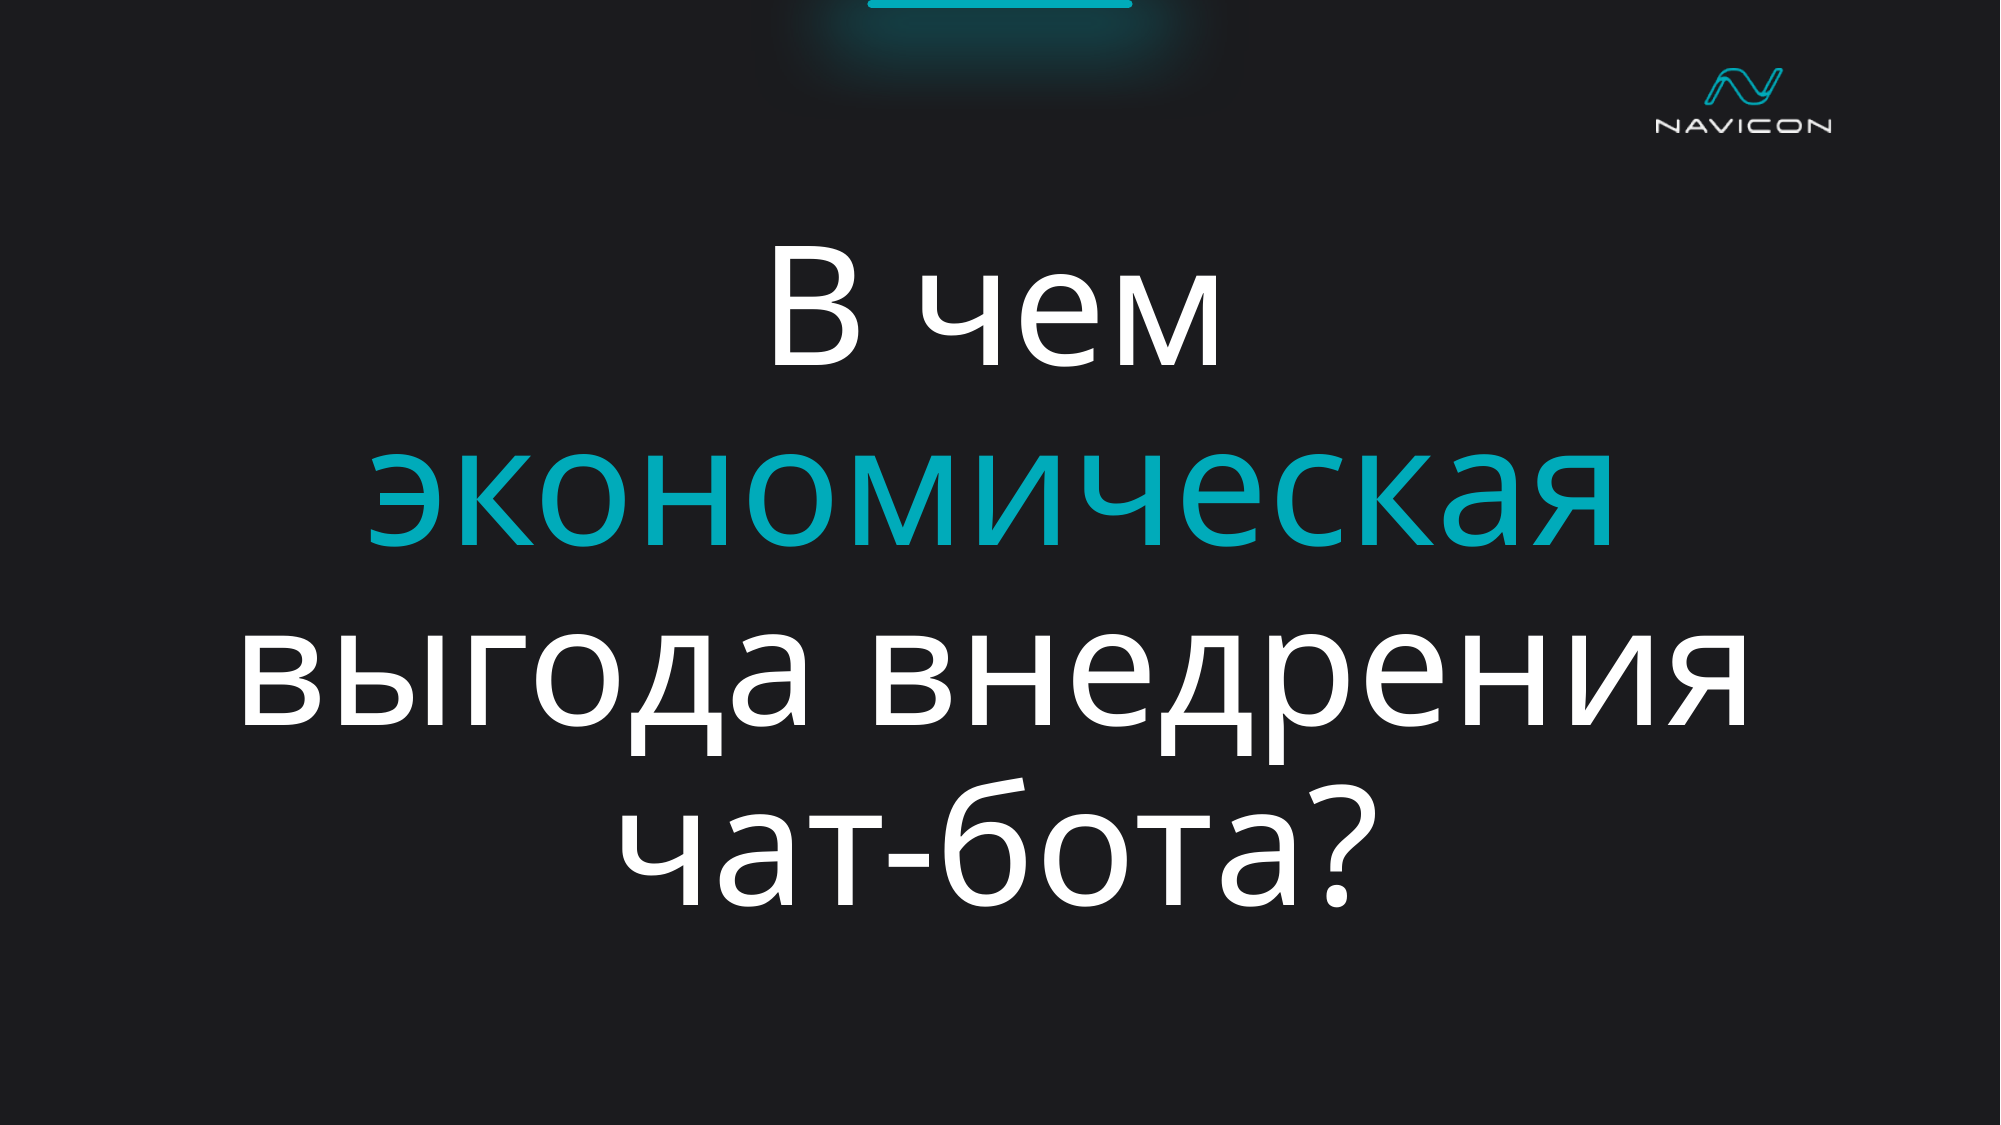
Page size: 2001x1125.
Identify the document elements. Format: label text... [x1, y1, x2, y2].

title В чем экономическая выгода внедрения чат-бота? [164, 221, 1827, 390]
picture [1656, 68, 1832, 133]
